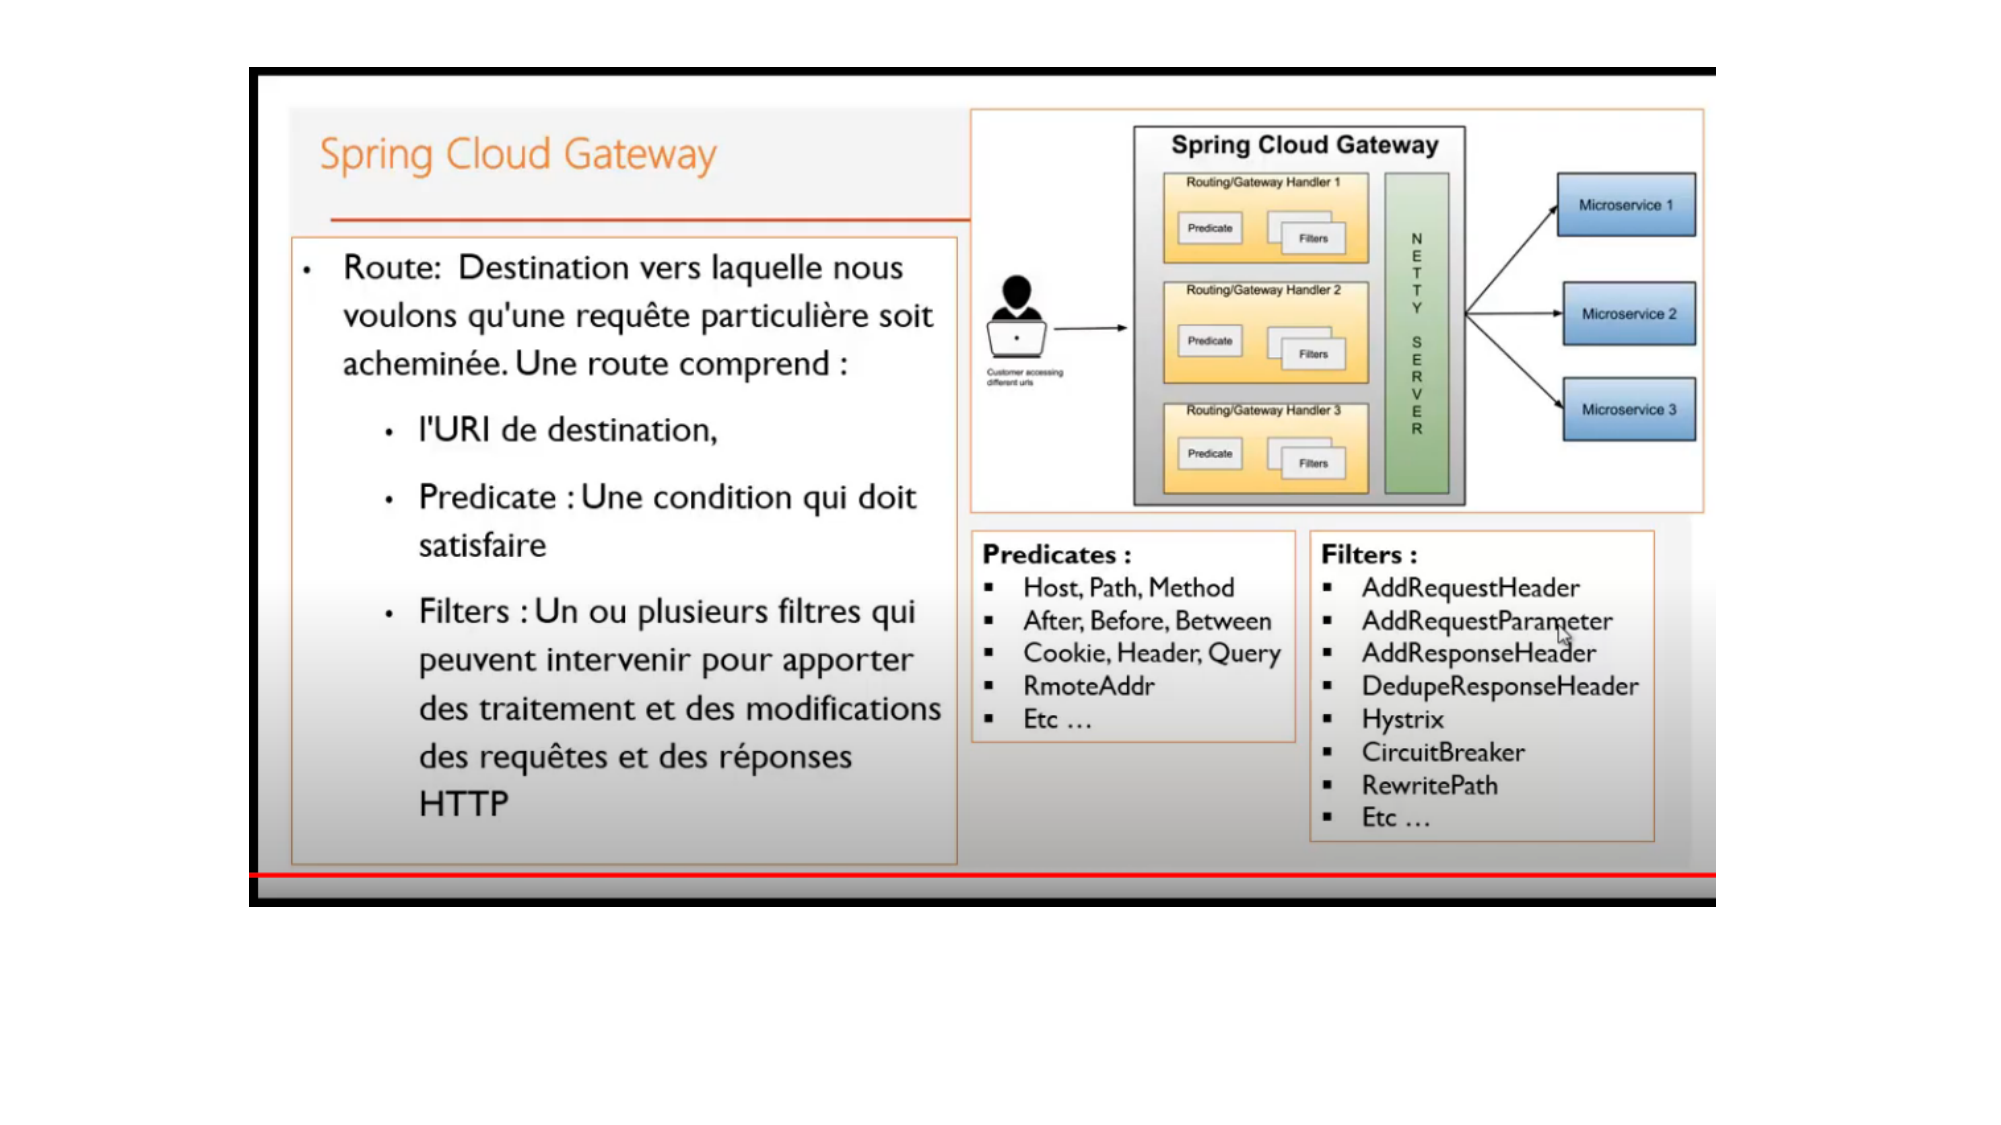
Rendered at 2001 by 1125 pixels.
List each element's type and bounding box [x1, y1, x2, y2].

list [249, 67, 1716, 908]
